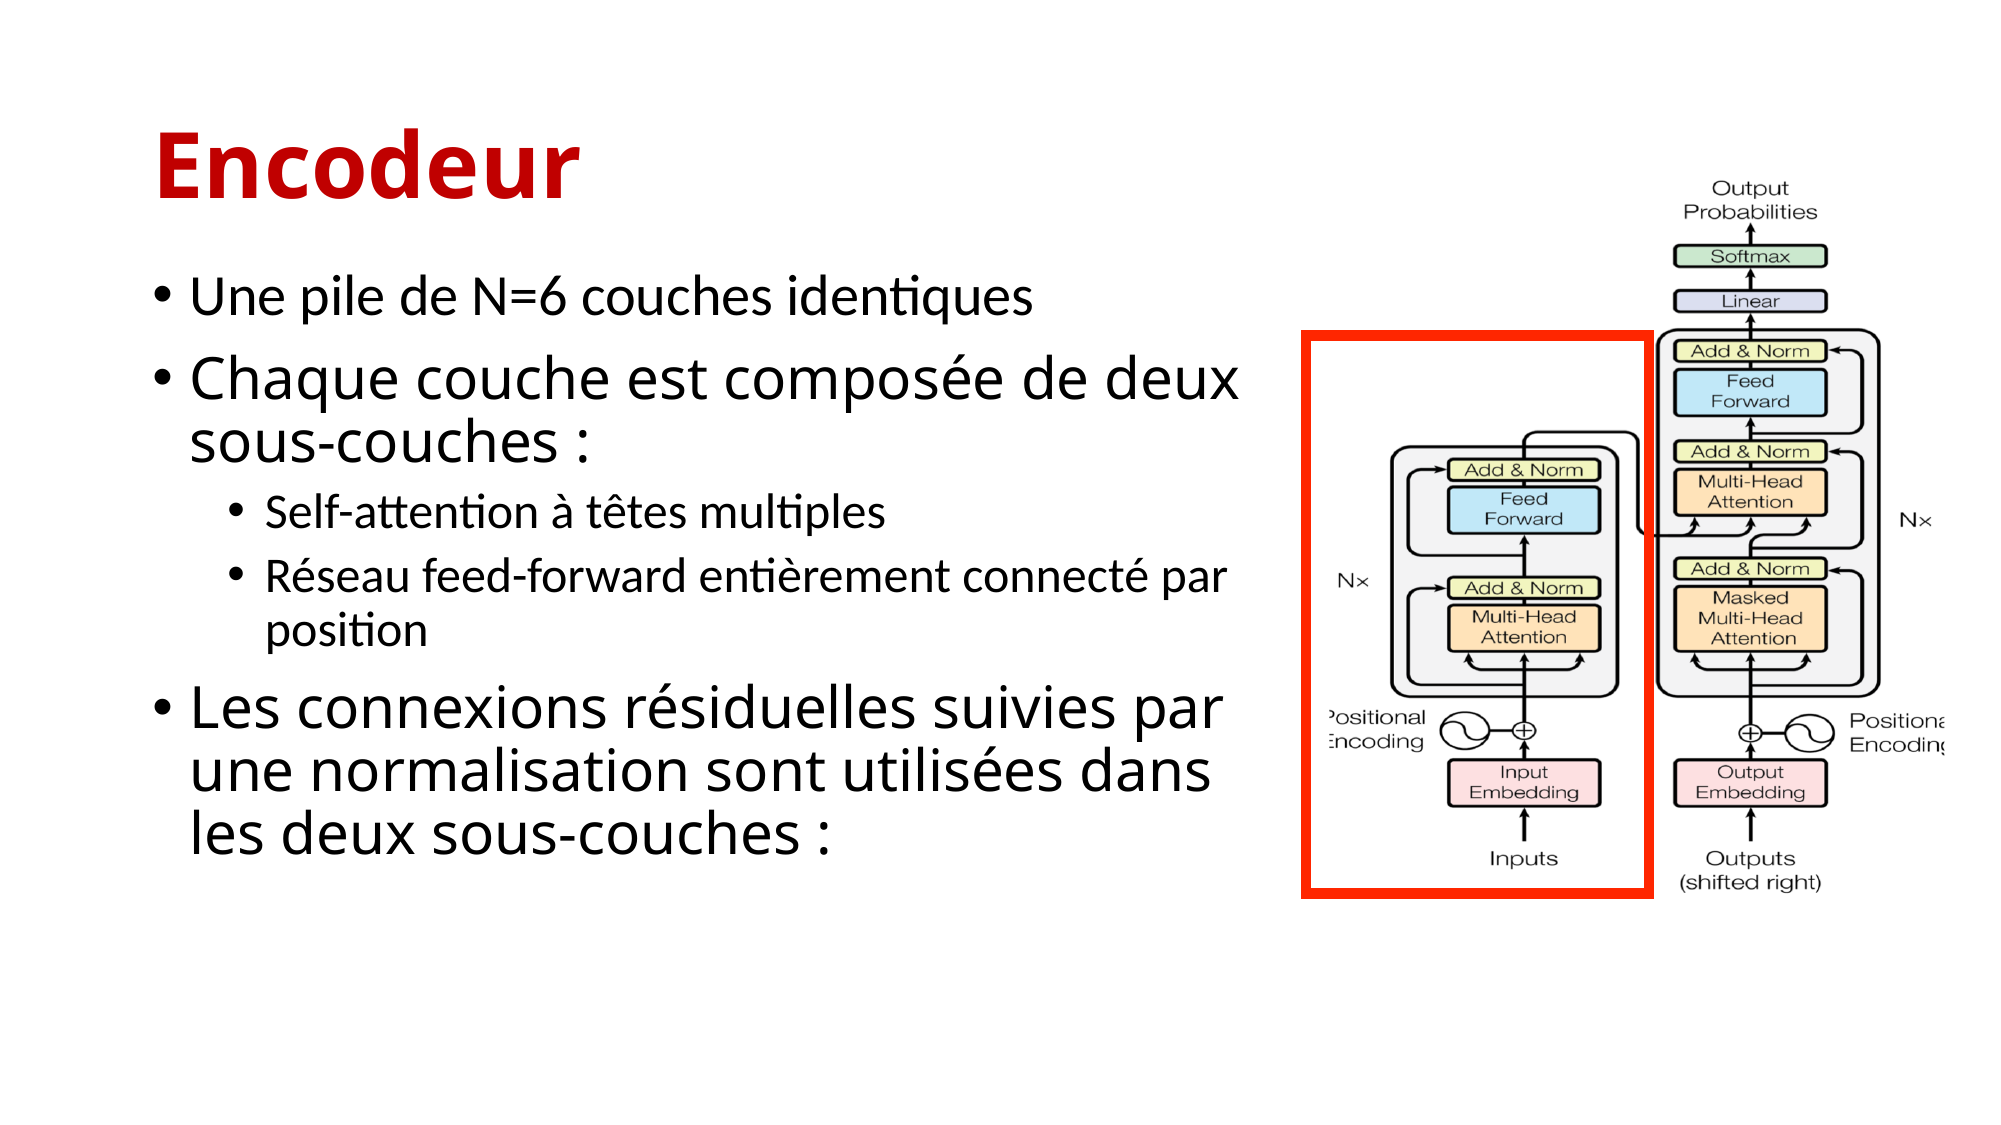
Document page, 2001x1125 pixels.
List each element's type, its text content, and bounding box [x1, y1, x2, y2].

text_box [1306, 168, 1945, 894]
title Encodeur [137, 59, 1863, 278]
